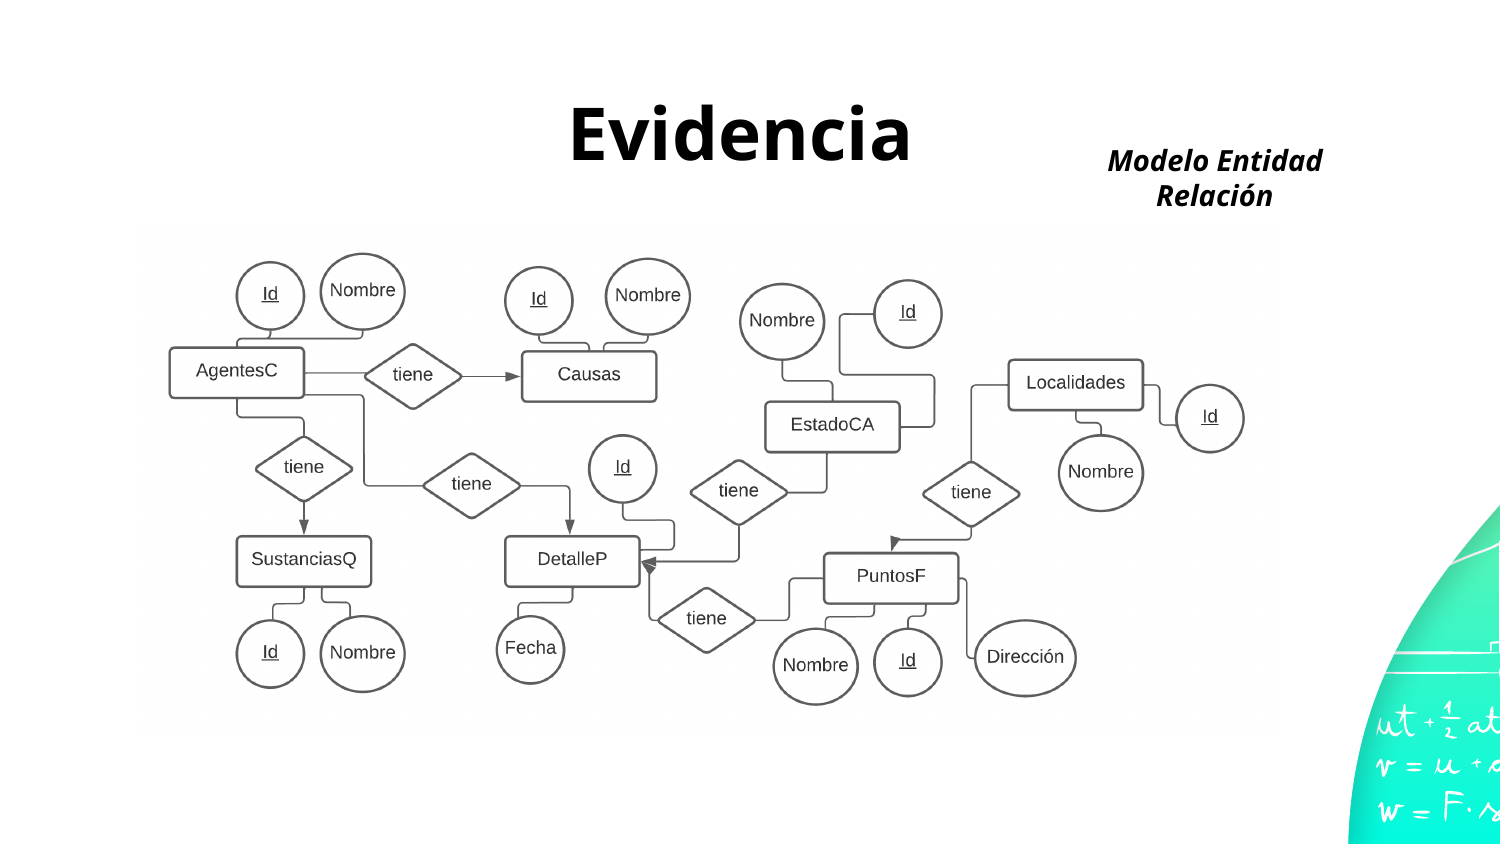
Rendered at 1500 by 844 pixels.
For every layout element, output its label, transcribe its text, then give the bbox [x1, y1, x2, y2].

title Evidencia [118, 72, 1382, 167]
picture [136, 220, 1277, 738]
text_box Modelo Entidad Relación [1048, 126, 1382, 221]
